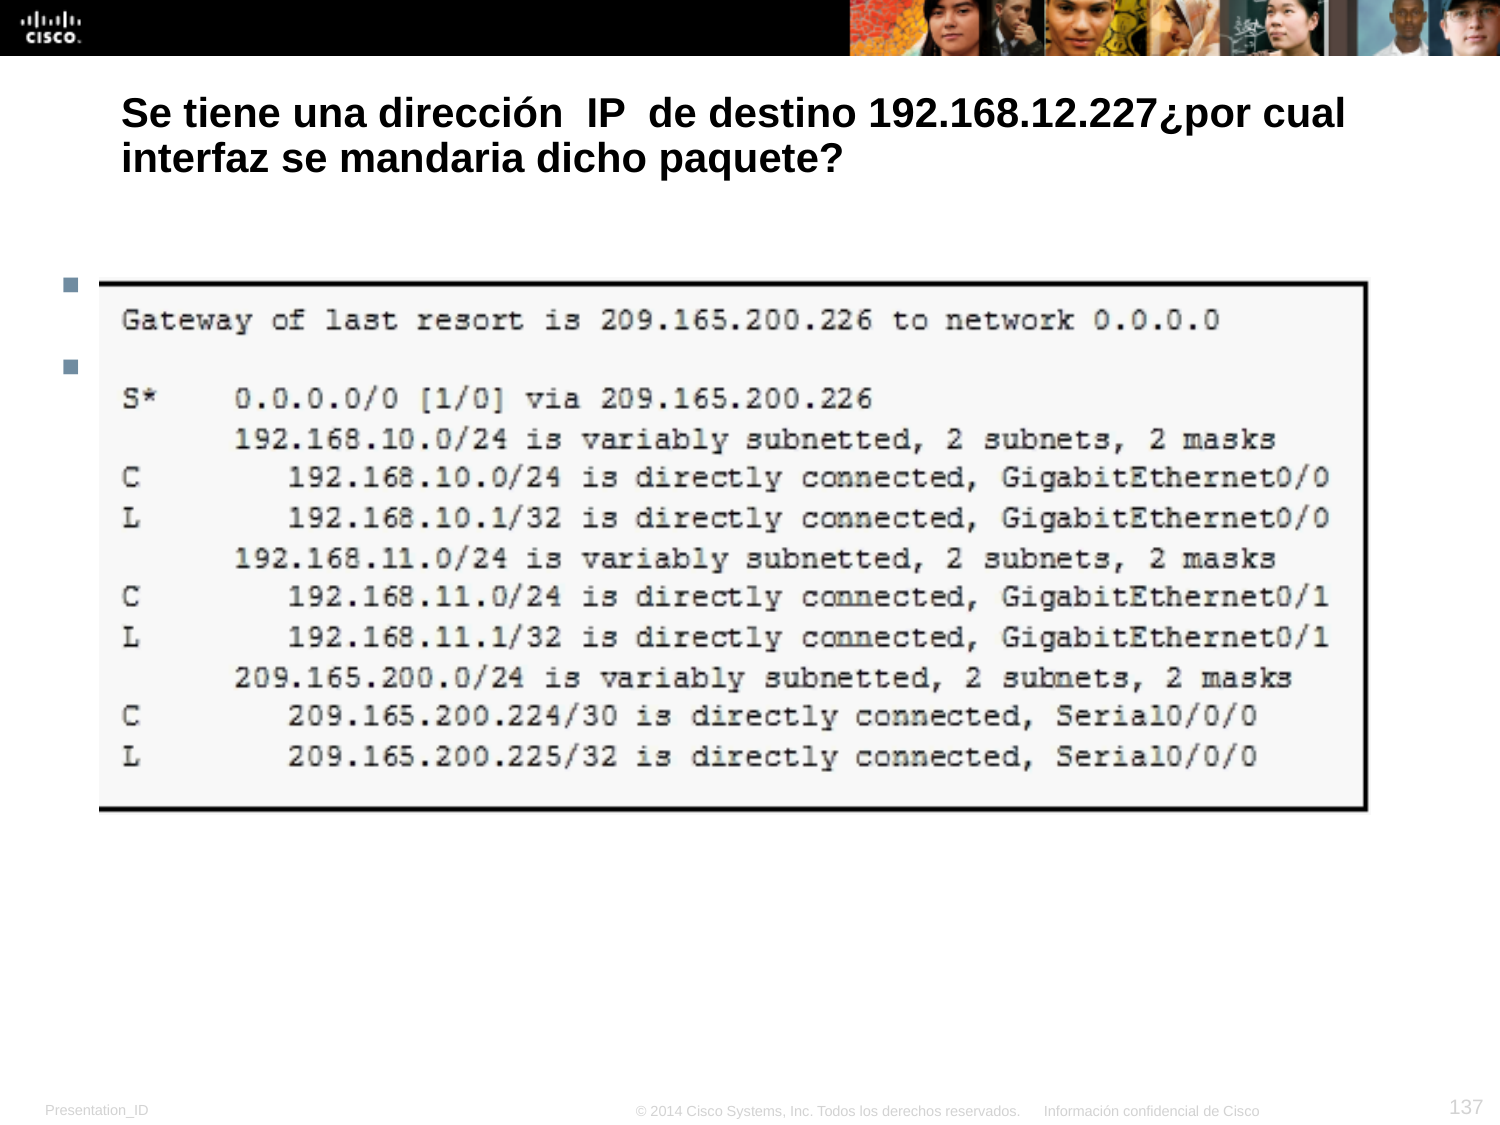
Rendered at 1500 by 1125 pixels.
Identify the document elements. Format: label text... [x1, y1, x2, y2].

picture [99, 276, 1371, 815]
list [45, 258, 1455, 936]
picture [0, 0, 1500, 56]
title Se tiene una dirección IP de destino 192.168.12.227¿por cual interfaz se mandaria dicho paquete? [107, 130, 1444, 258]
